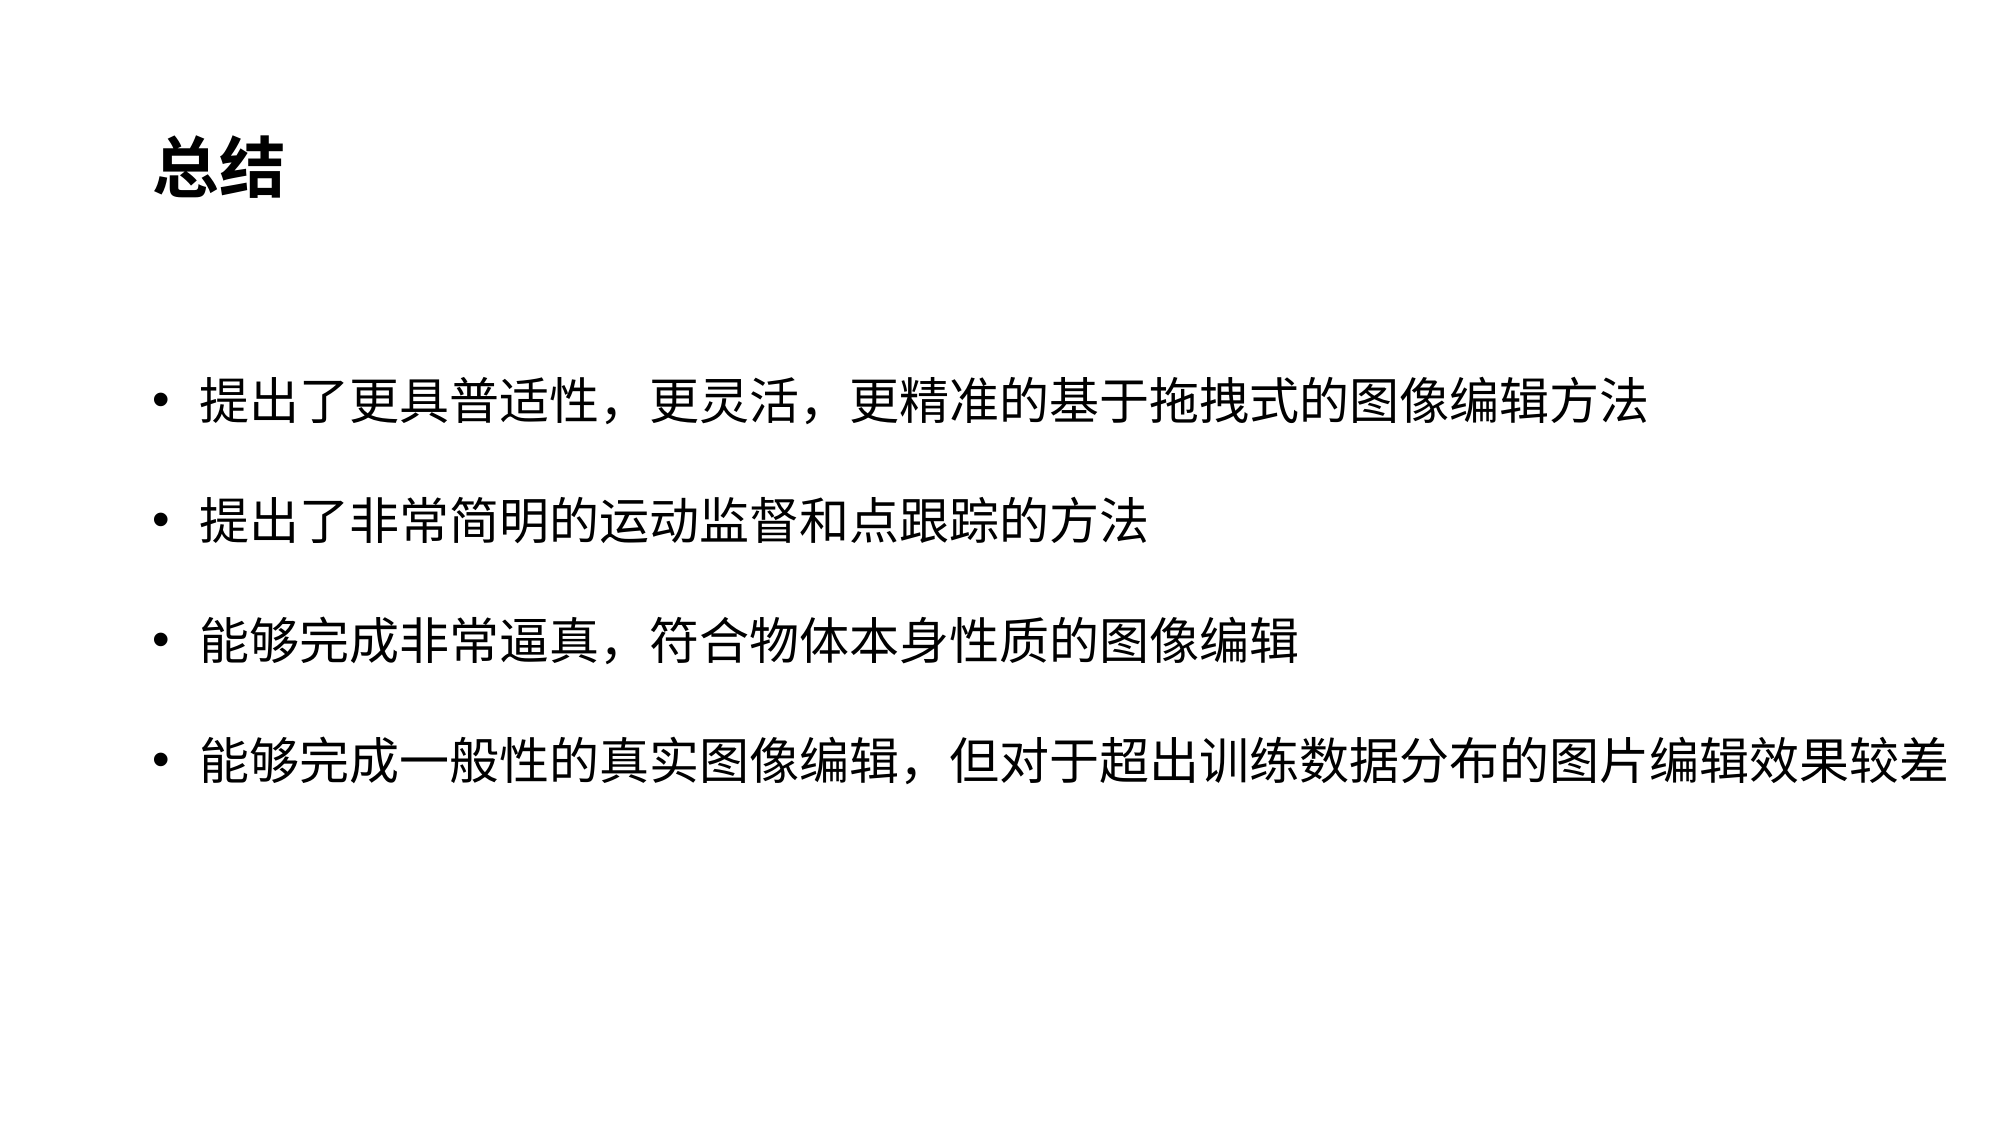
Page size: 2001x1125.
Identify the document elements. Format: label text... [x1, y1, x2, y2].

title 总结 [137, 122, 1863, 220]
text_box 提出了更具普适性，更灵活，更精准的基于拖拽式的图像编辑方法 提出了非常简明的运动监督和点跟踪的方法 能够完成非常逼真，符合物体本身性质的图像编辑 能够完成一般性的真实图像编辑，但对于超出训练数据分布的图片编辑效果较差 [137, 302, 2000, 797]
